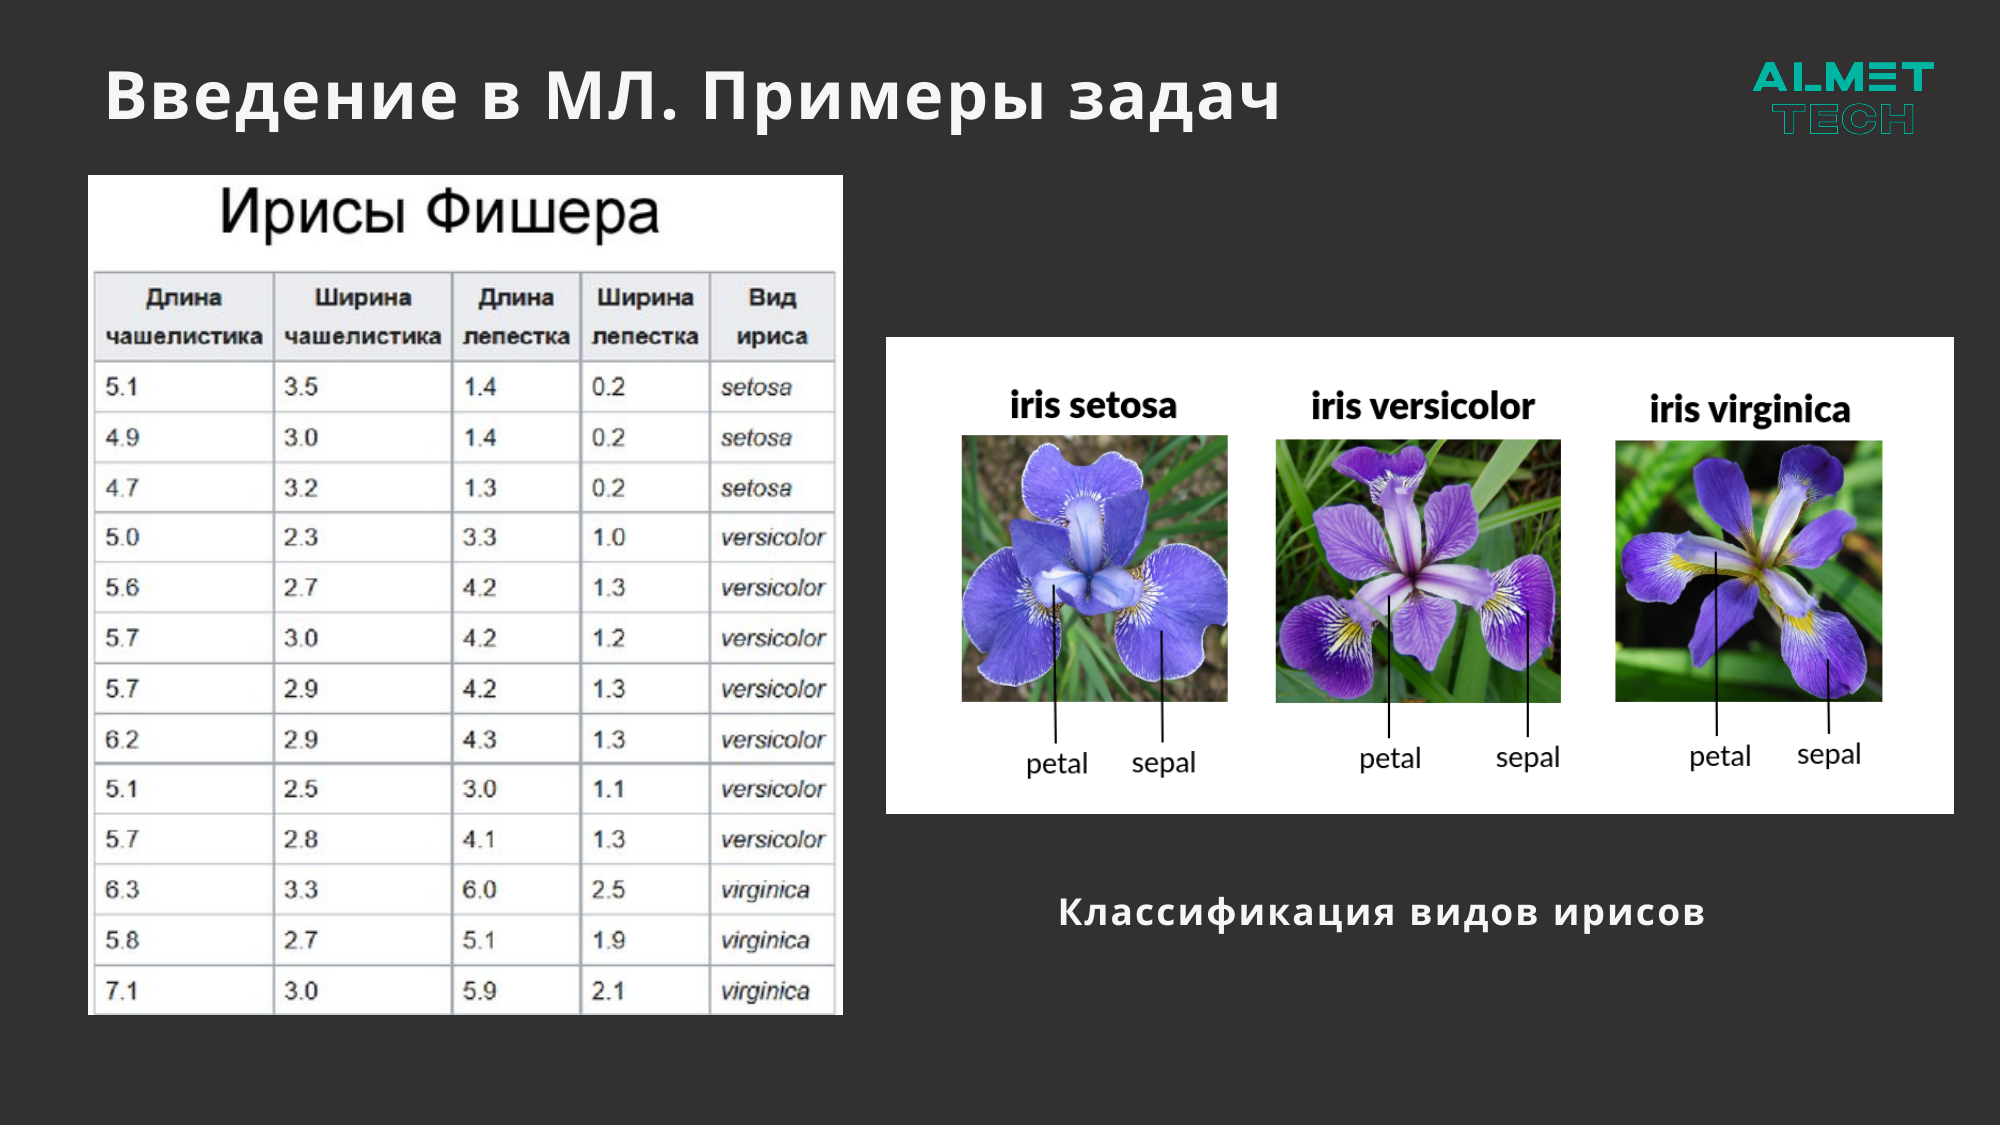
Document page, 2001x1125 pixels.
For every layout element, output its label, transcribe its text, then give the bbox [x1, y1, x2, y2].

picture [88, 175, 843, 1015]
picture [1752, 62, 1934, 135]
title Введение в МЛ. Примеры задач [88, 44, 1743, 152]
list Классификация видов ирисов [1042, 886, 1743, 975]
picture [886, 337, 1954, 814]
